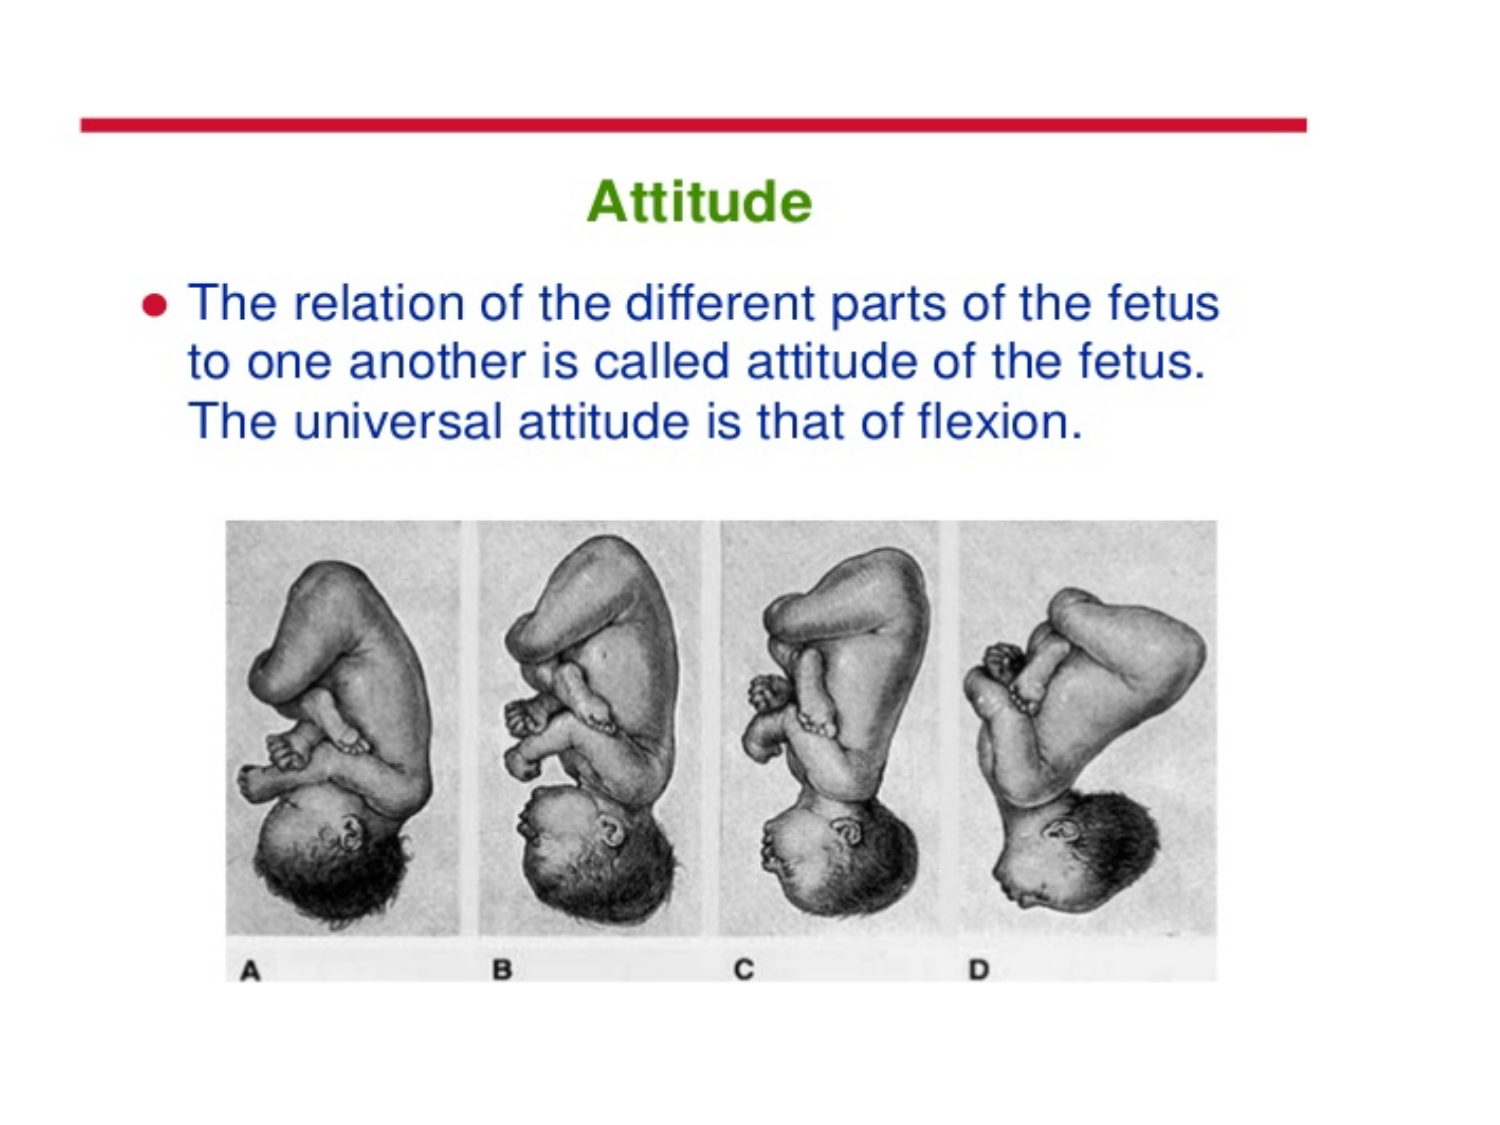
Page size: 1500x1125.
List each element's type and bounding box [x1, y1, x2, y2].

picture [25, 51, 1376, 1013]
